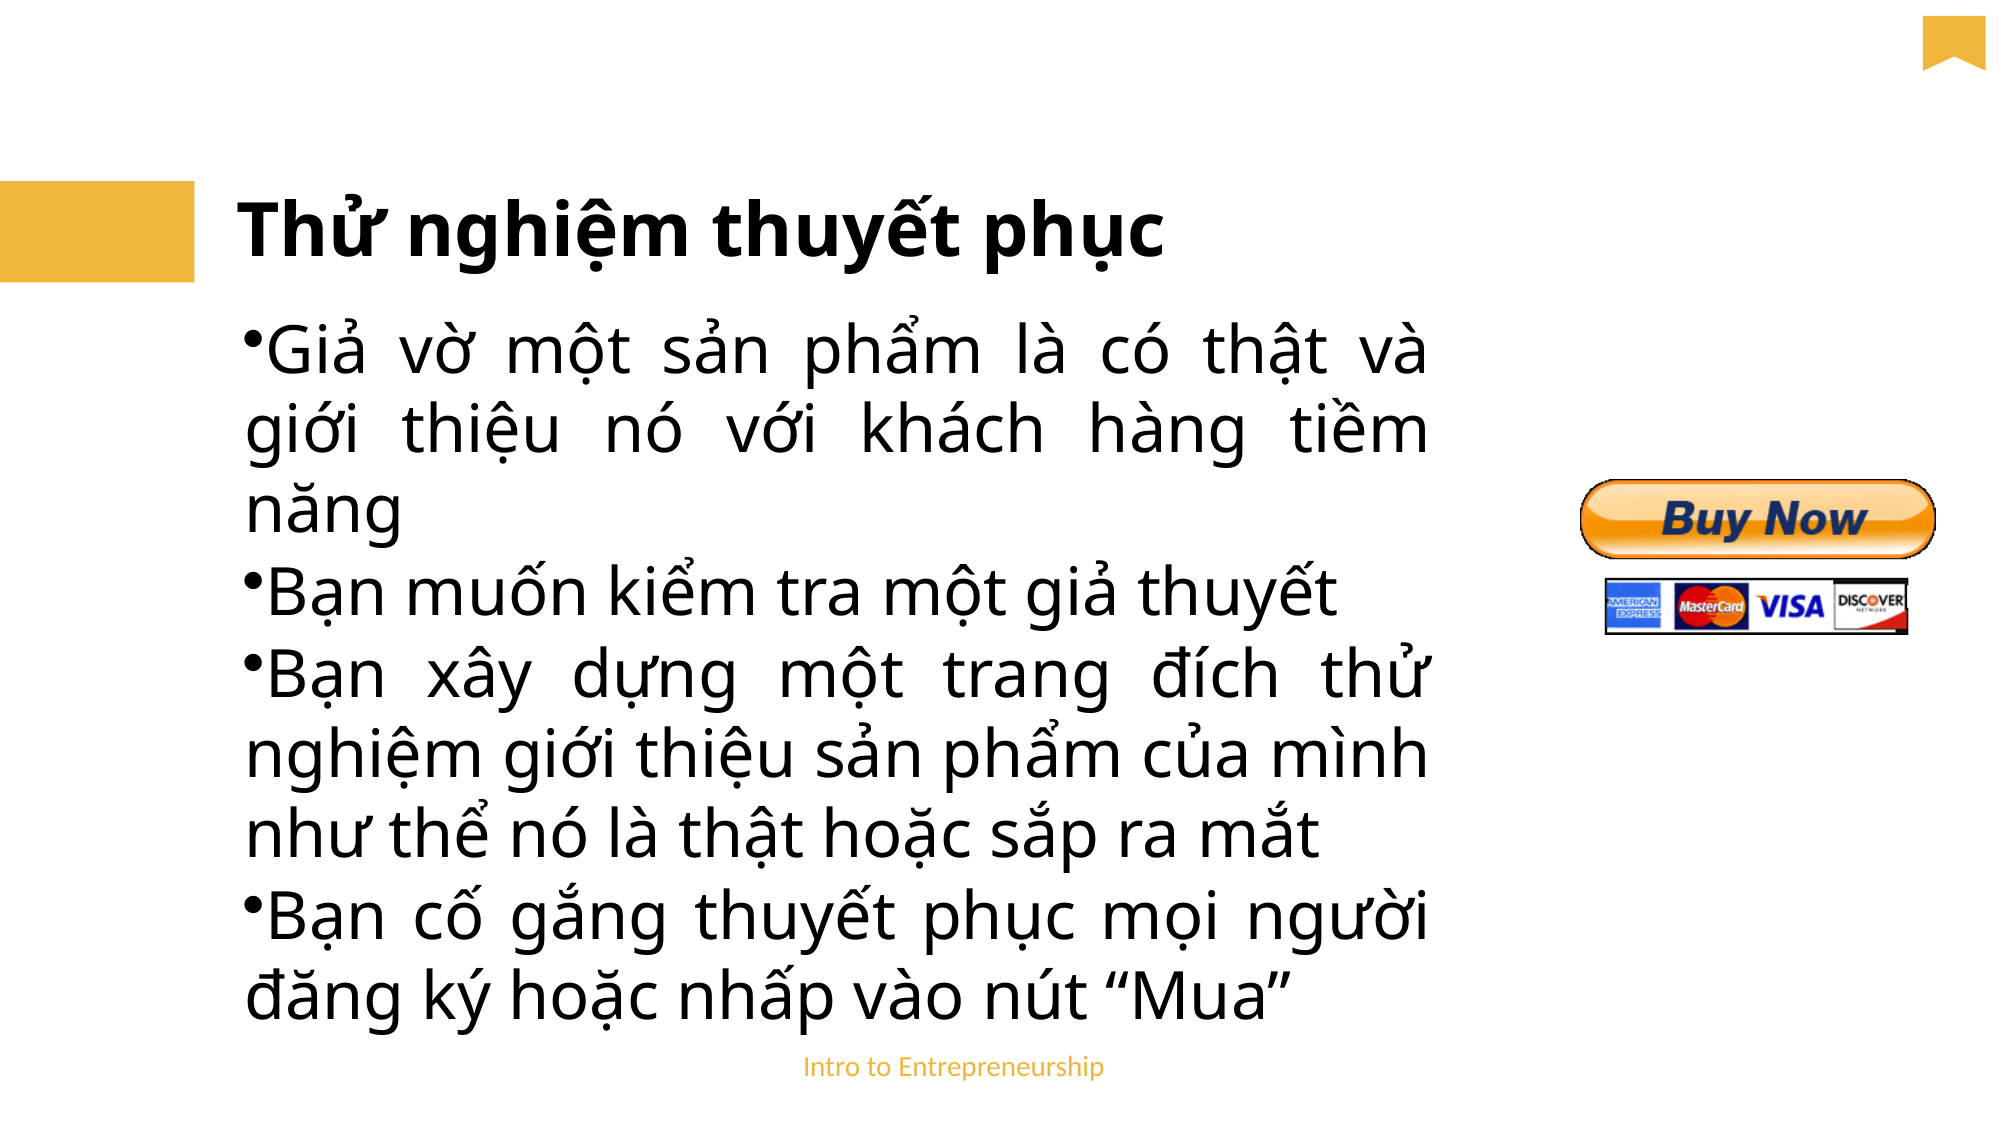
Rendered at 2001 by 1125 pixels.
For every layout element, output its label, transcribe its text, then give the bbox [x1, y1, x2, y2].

text_box Intro to Entrepreneurship [788, 1039, 1789, 1090]
text_box Giả vờ một sản phẩm là có thật và giới thiệu nó với khách hàng tiềm năng Bạn muốn kiểm tra một giả thuyết Bạn xây dựng một trang đích thử nghiệm giới thiệu sản phẩm của mình như thể nó là thật hoặc sắp ra mắt Bạn cố gắng thuyết phục mọi người đăng ký hoặc nhấp vào nút “Mua” [242, 304, 2000, 1033]
text_box [0, 181, 195, 283]
picture [1580, 479, 1936, 635]
text_box [1922, 15, 1986, 71]
title Thử nghiệm thuyết phục [234, 136, 1507, 327]
